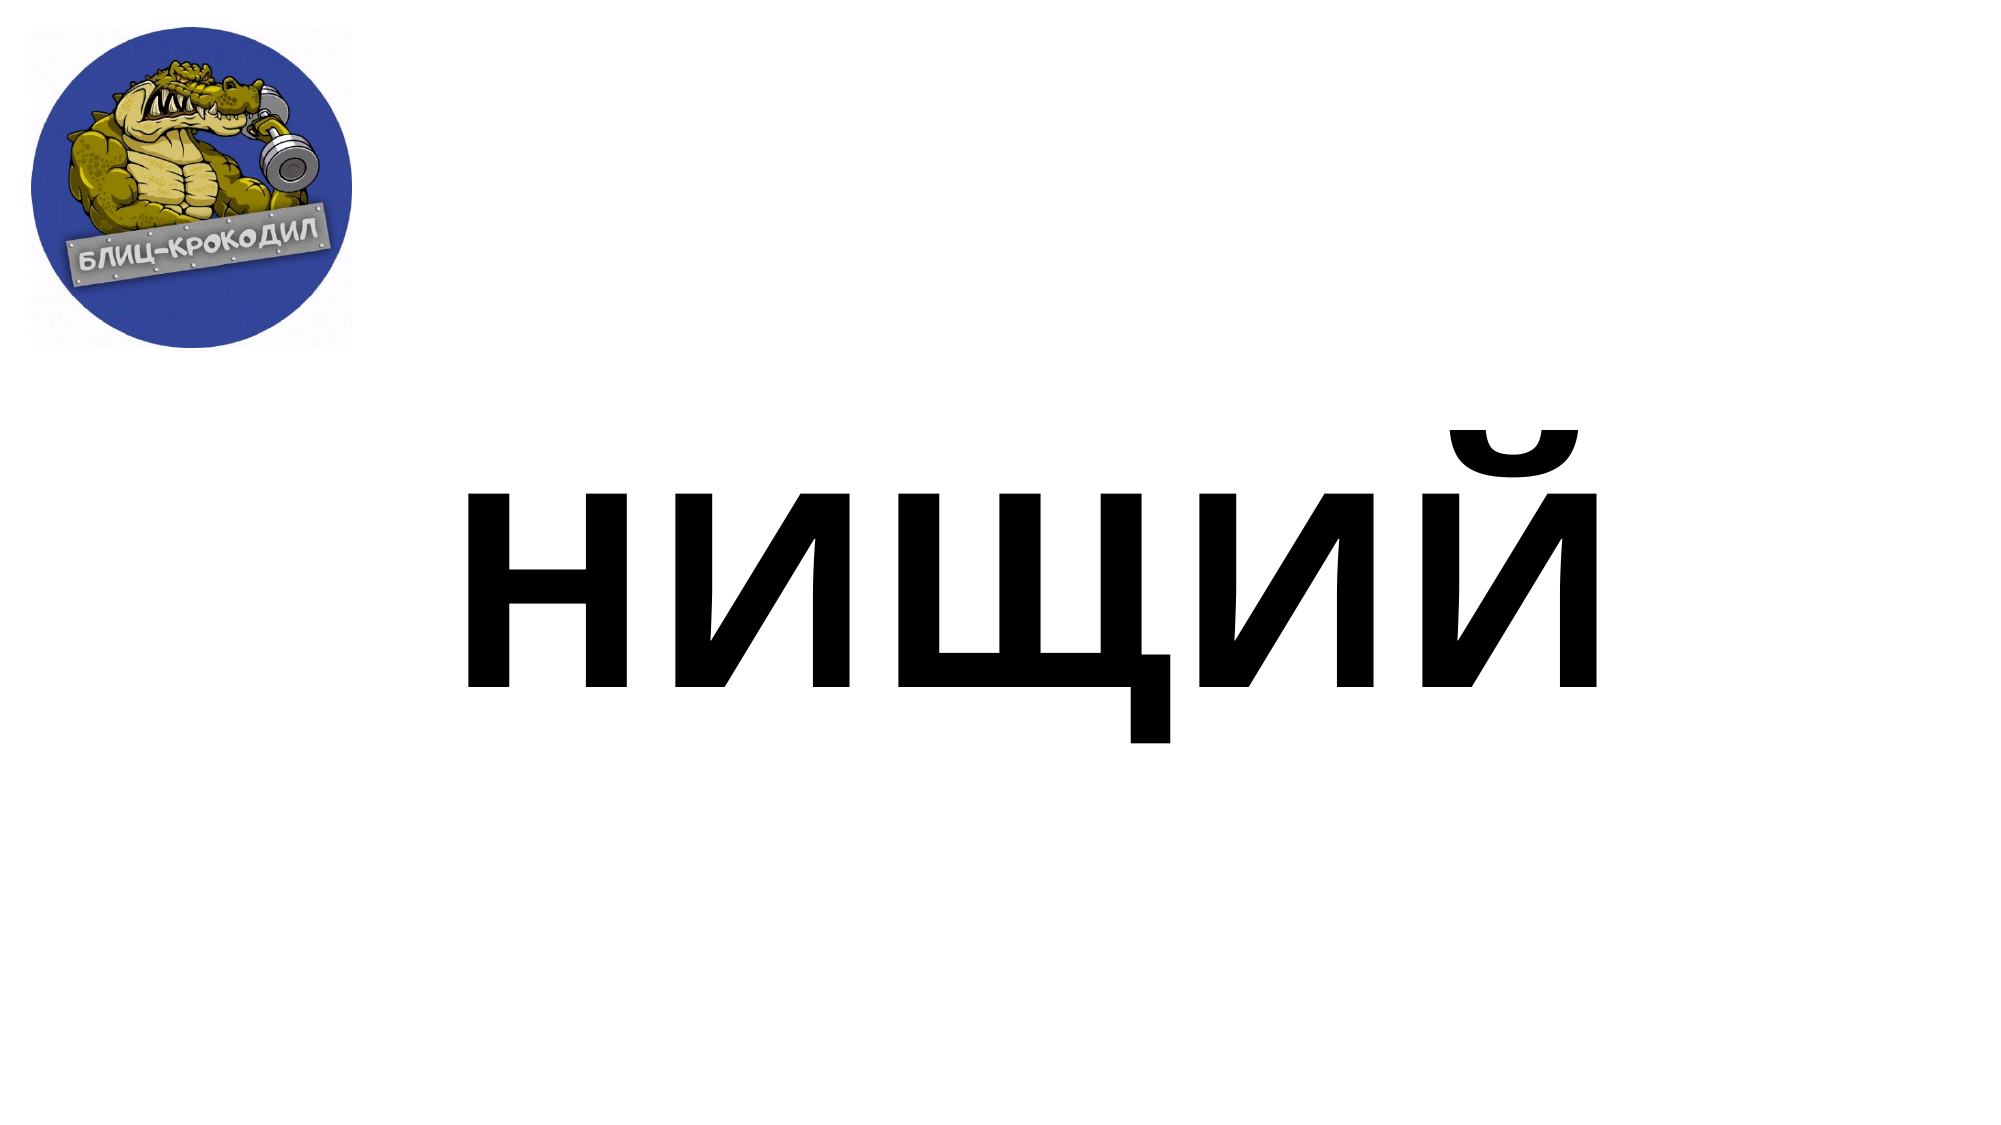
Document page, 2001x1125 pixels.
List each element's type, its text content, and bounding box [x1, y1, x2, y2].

picture [31, 27, 352, 348]
title НИЩИЙ [282, 361, 1783, 754]
